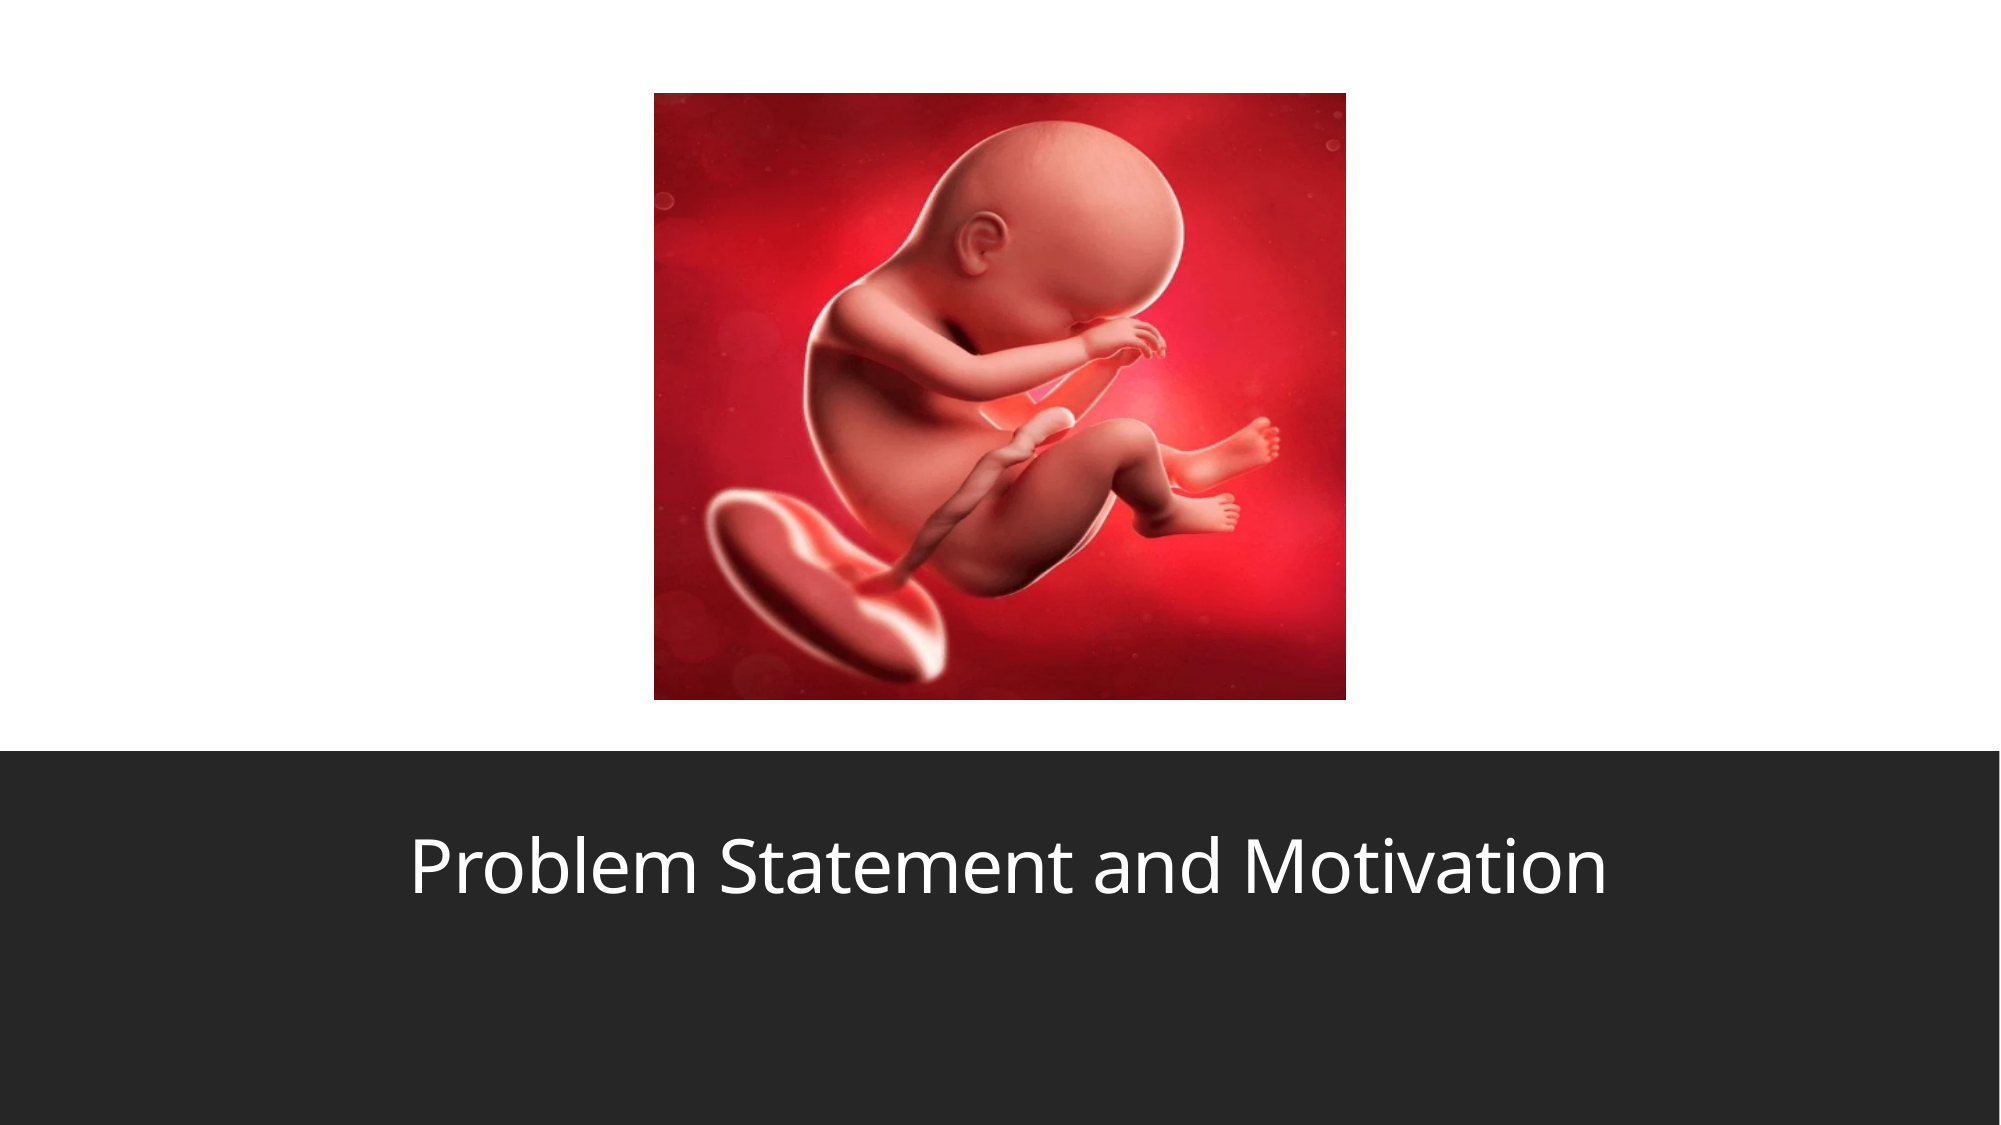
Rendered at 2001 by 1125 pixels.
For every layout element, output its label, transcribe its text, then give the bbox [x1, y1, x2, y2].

title Problem Statement and Motivation [180, 787, 1839, 910]
picture [654, 93, 1346, 700]
